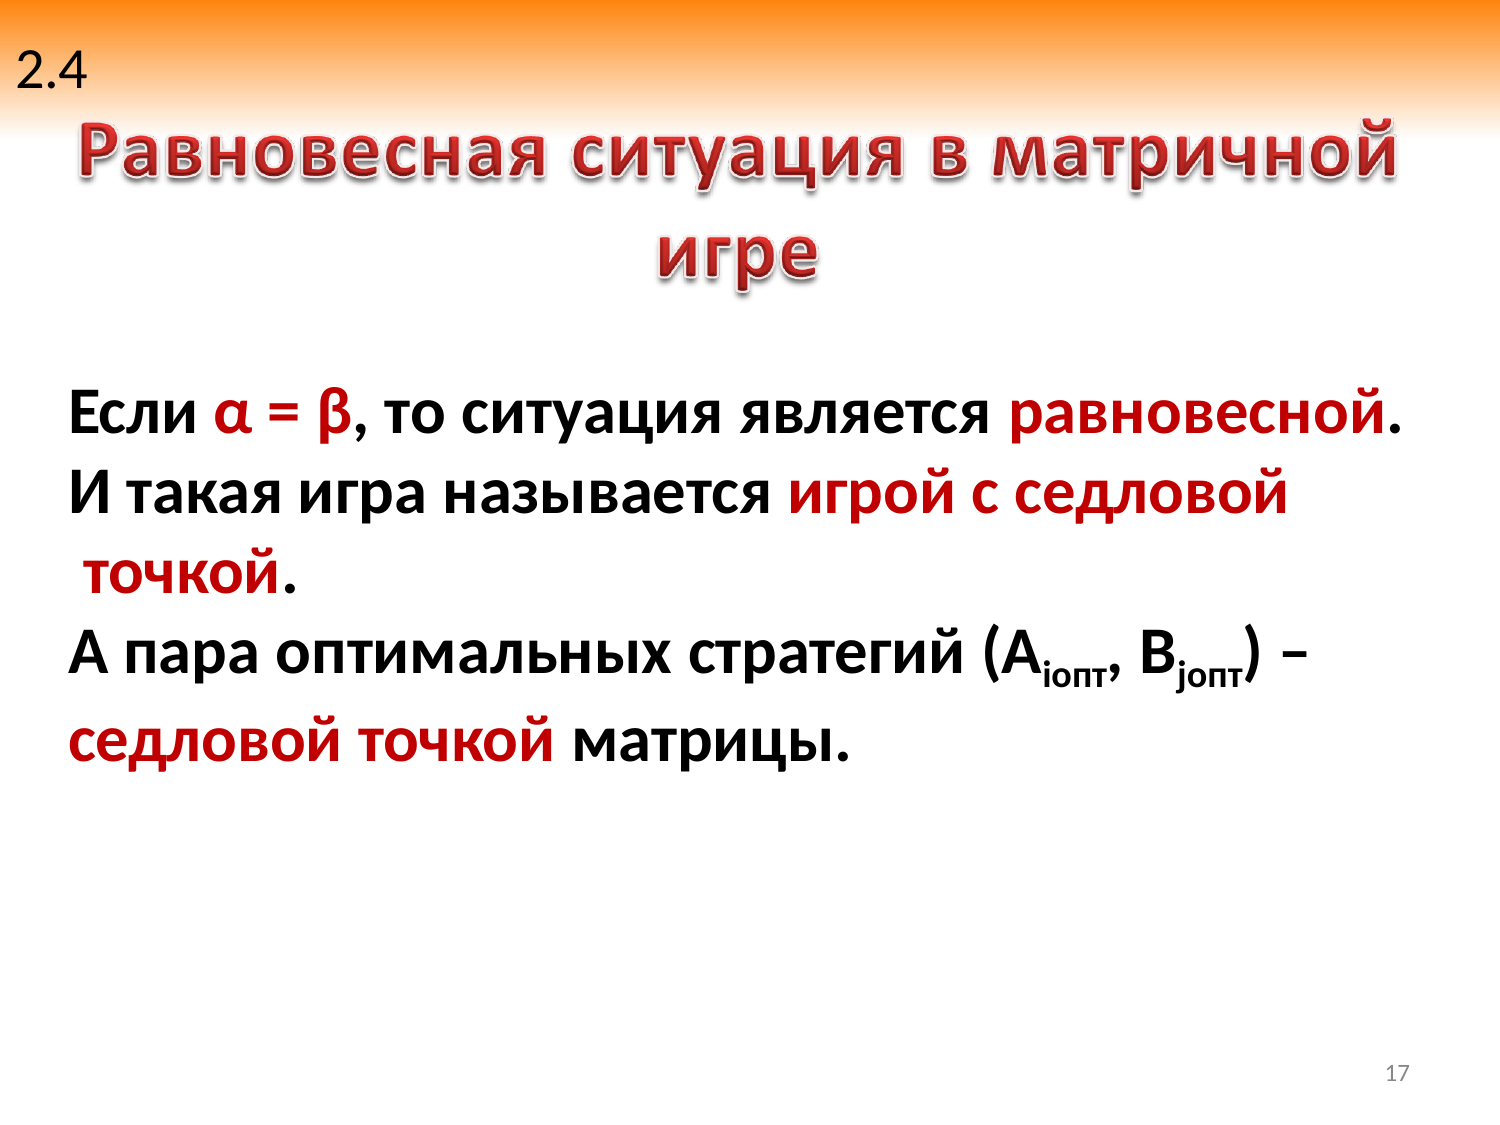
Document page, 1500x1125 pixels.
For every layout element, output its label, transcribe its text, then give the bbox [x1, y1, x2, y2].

text_box 2.4 [12, 27, 91, 68]
slide_number 17 [1378, 1060, 1417, 1125]
text_box А пара оптимальных стратегий (Аiопт, Вjопт) – седловой точкой матрицы. [63, 605, 1339, 775]
picture [0, 0, 1500, 314]
title Если α = β, то ситуация является равновесной. И такая игра называется игрой с седловой точкой. [66, 364, 1410, 608]
